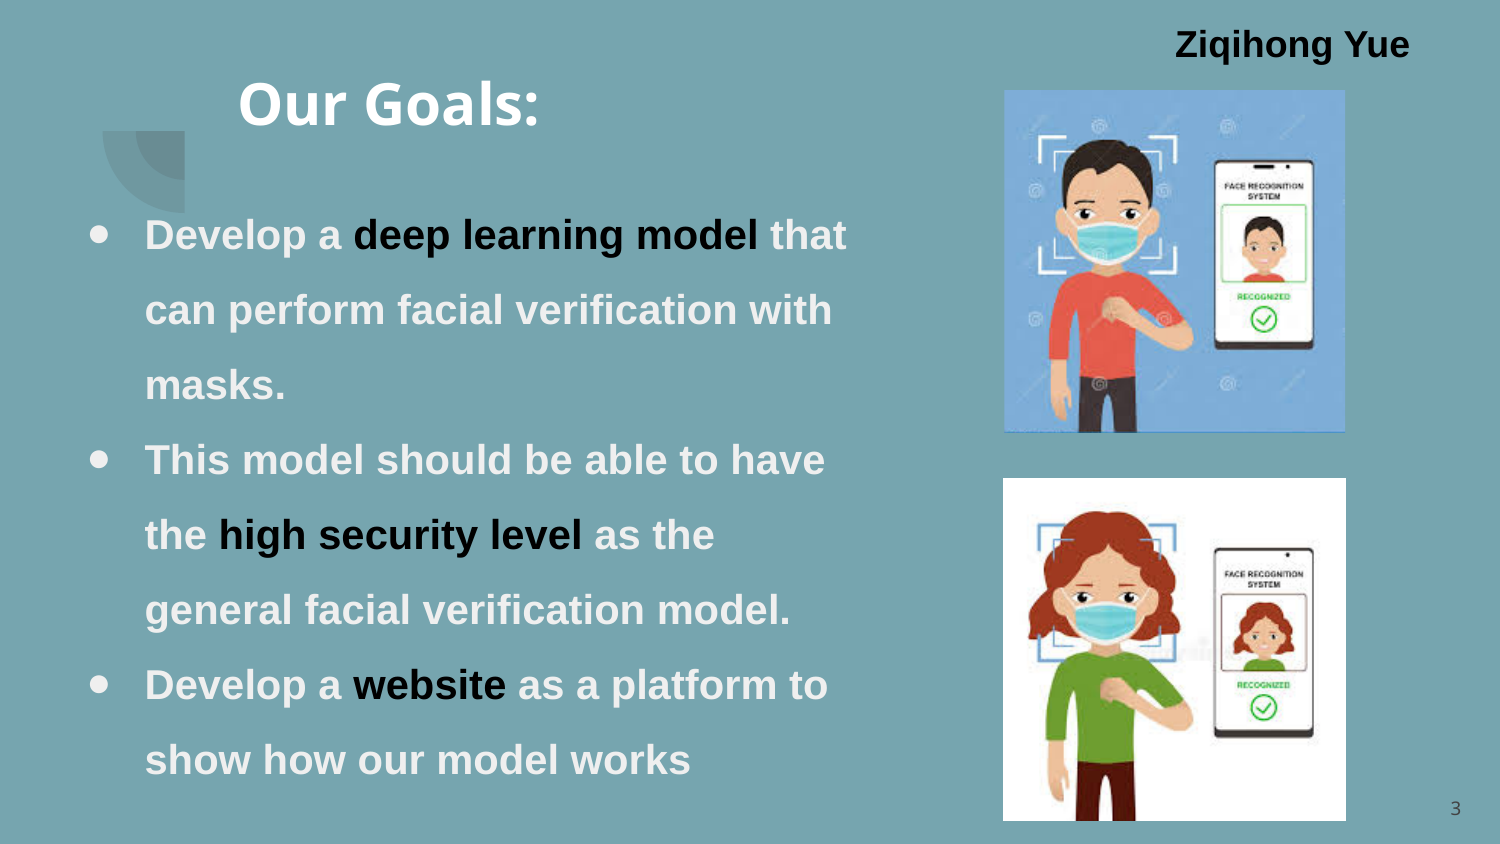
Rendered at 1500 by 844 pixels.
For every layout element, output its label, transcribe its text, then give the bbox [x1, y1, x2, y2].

text_box Ziqihong Yue [1159, 5, 1490, 54]
subtitle Develop a deep learning model that can perform facial verification with masks. This model should be able to have the high security level as the general facial verification model. Develop a website as a platform to show how our model works [54, 167, 878, 677]
picture [1004, 90, 1346, 434]
slide_number 3 [1386, 777, 1477, 842]
title Our Goals: [222, 52, 563, 167]
picture [1003, 478, 1346, 821]
